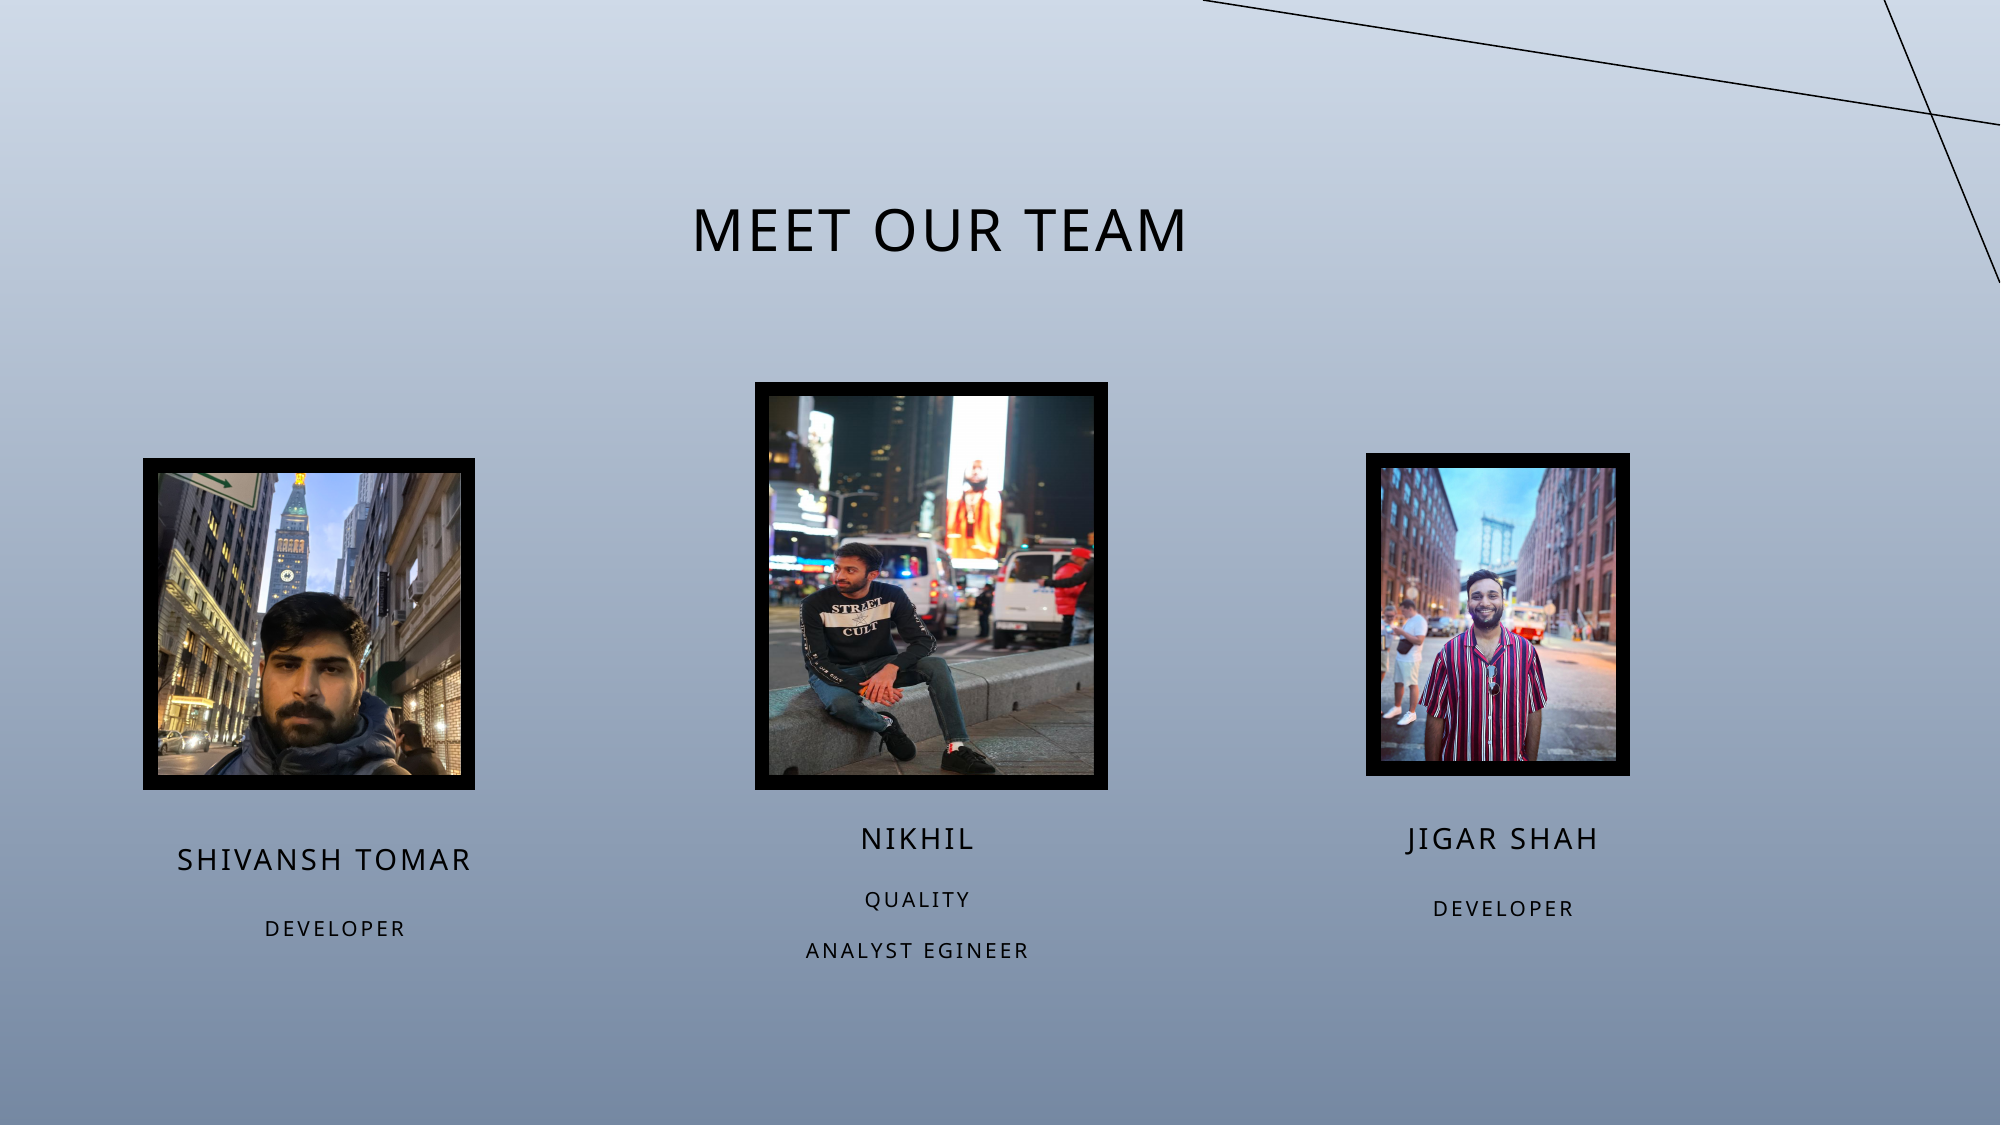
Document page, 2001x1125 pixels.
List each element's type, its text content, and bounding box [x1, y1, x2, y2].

list DEVELOPER [1351, 883, 1655, 940]
list QUALITY ANALYST EGINEER [725, 874, 1108, 970]
picture [157, 472, 461, 776]
picture [1380, 467, 1616, 762]
list JIGAR SHAH [1312, 805, 1693, 863]
list DEVELOPER [183, 896, 486, 954]
list NIKHIL [725, 805, 1108, 863]
list SHIVANSH TOMAR [133, 827, 514, 884]
picture [768, 395, 1094, 776]
title MEET OUR TEAM [309, 146, 1572, 320]
